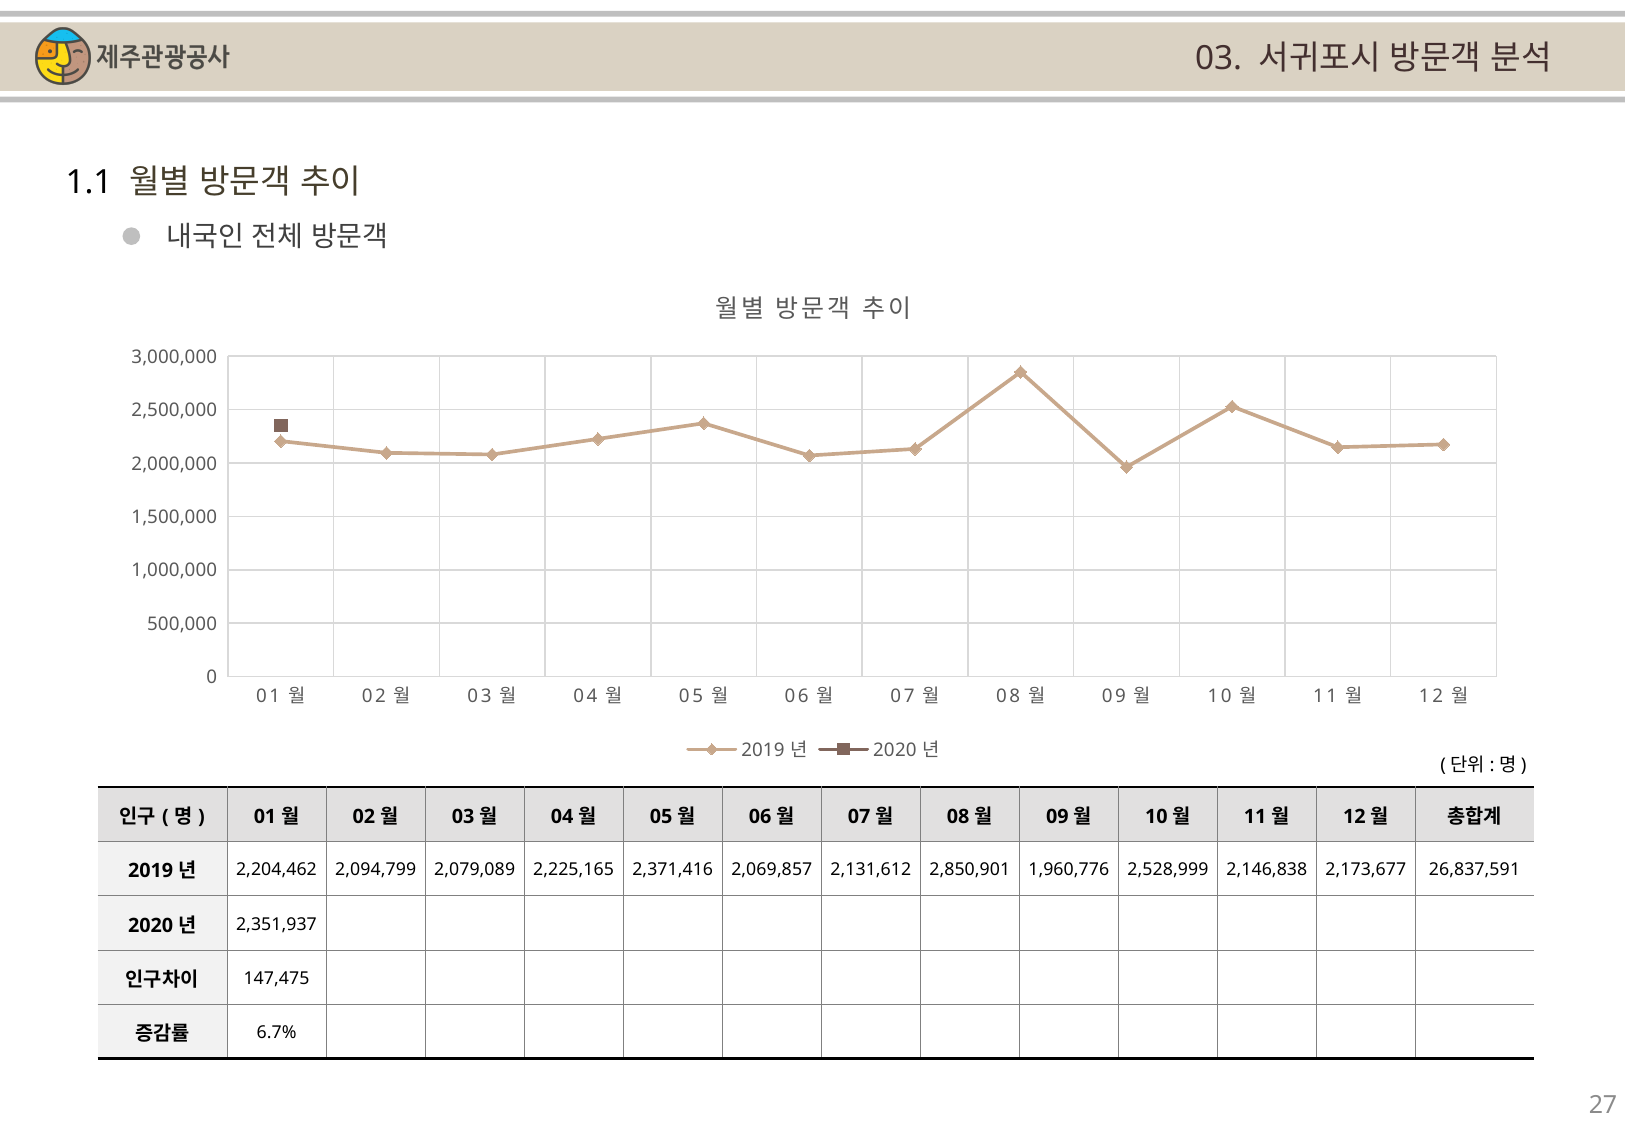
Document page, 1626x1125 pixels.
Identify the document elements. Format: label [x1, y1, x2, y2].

text_box [50, 152, 1144, 208]
table_header [723, 788, 821, 841]
table_cell [822, 842, 920, 895]
table_cell [426, 842, 524, 895]
table_cell [921, 1005, 1019, 1057]
table_cell [1119, 951, 1217, 1004]
table_cell [723, 1005, 821, 1057]
text_box [1425, 745, 1542, 783]
table_cell [1020, 896, 1118, 950]
table_cell [1218, 842, 1316, 895]
table_cell [723, 896, 821, 950]
table_cell [98, 896, 227, 950]
table_cell [1119, 896, 1217, 950]
picture [31, 26, 232, 87]
table_cell [228, 1005, 326, 1057]
table_header [921, 788, 1019, 841]
table_cell [228, 842, 326, 895]
table_header [1317, 788, 1415, 841]
table_cell [426, 951, 524, 1004]
table_cell [723, 951, 821, 1004]
table_header [426, 788, 524, 841]
table_cell [525, 896, 623, 950]
table_cell [98, 842, 227, 895]
table_cell [228, 896, 326, 950]
table_cell [822, 1005, 920, 1057]
table_cell [327, 1005, 425, 1057]
table_cell [822, 896, 920, 950]
table_cell [1416, 896, 1534, 950]
text_box [121, 226, 141, 246]
table_header [228, 788, 326, 841]
table_cell [921, 842, 1019, 895]
table_header [327, 788, 425, 841]
table_cell [1119, 1005, 1217, 1057]
table_header [1218, 788, 1316, 841]
table_cell [921, 951, 1019, 1004]
table_cell [624, 842, 722, 895]
table_cell [228, 951, 326, 1004]
table_cell [1218, 1005, 1316, 1057]
table_cell [525, 842, 623, 895]
table_cell [624, 1005, 722, 1057]
table_cell [1317, 842, 1415, 895]
table_cell [426, 1005, 524, 1057]
chart [102, 261, 1525, 769]
table_cell [1218, 951, 1316, 1004]
table_cell [426, 896, 524, 950]
table_cell [525, 1005, 623, 1057]
table_cell [327, 896, 425, 950]
table_cell [1020, 842, 1118, 895]
table_cell [1317, 951, 1415, 1004]
table_header [822, 788, 920, 841]
table_cell [822, 951, 920, 1004]
table_cell [327, 951, 425, 1004]
text_box [151, 210, 404, 260]
table_cell [921, 896, 1019, 950]
table_cell [624, 951, 722, 1004]
table_header [1020, 788, 1118, 841]
table_cell [1416, 1005, 1534, 1057]
table_cell [327, 842, 425, 895]
table_cell [1317, 896, 1415, 950]
table_header [1119, 788, 1217, 841]
text_box [1042, 28, 1595, 84]
table_header [1416, 788, 1534, 841]
table_cell [1218, 896, 1316, 950]
table_cell [1020, 951, 1118, 1004]
table_cell [98, 951, 227, 1004]
table_cell [525, 951, 623, 1004]
slide_number [1251, 1063, 1618, 1123]
table_cell [1416, 951, 1534, 1004]
table_header [98, 788, 227, 841]
table_cell [1119, 842, 1217, 895]
table_cell [98, 1005, 227, 1057]
table_header [624, 788, 722, 841]
table_cell [1416, 842, 1534, 895]
table_cell [723, 842, 821, 895]
table_header [525, 788, 623, 841]
table_cell [1020, 1005, 1118, 1057]
table_cell [624, 896, 722, 950]
table_cell [1317, 1005, 1415, 1057]
